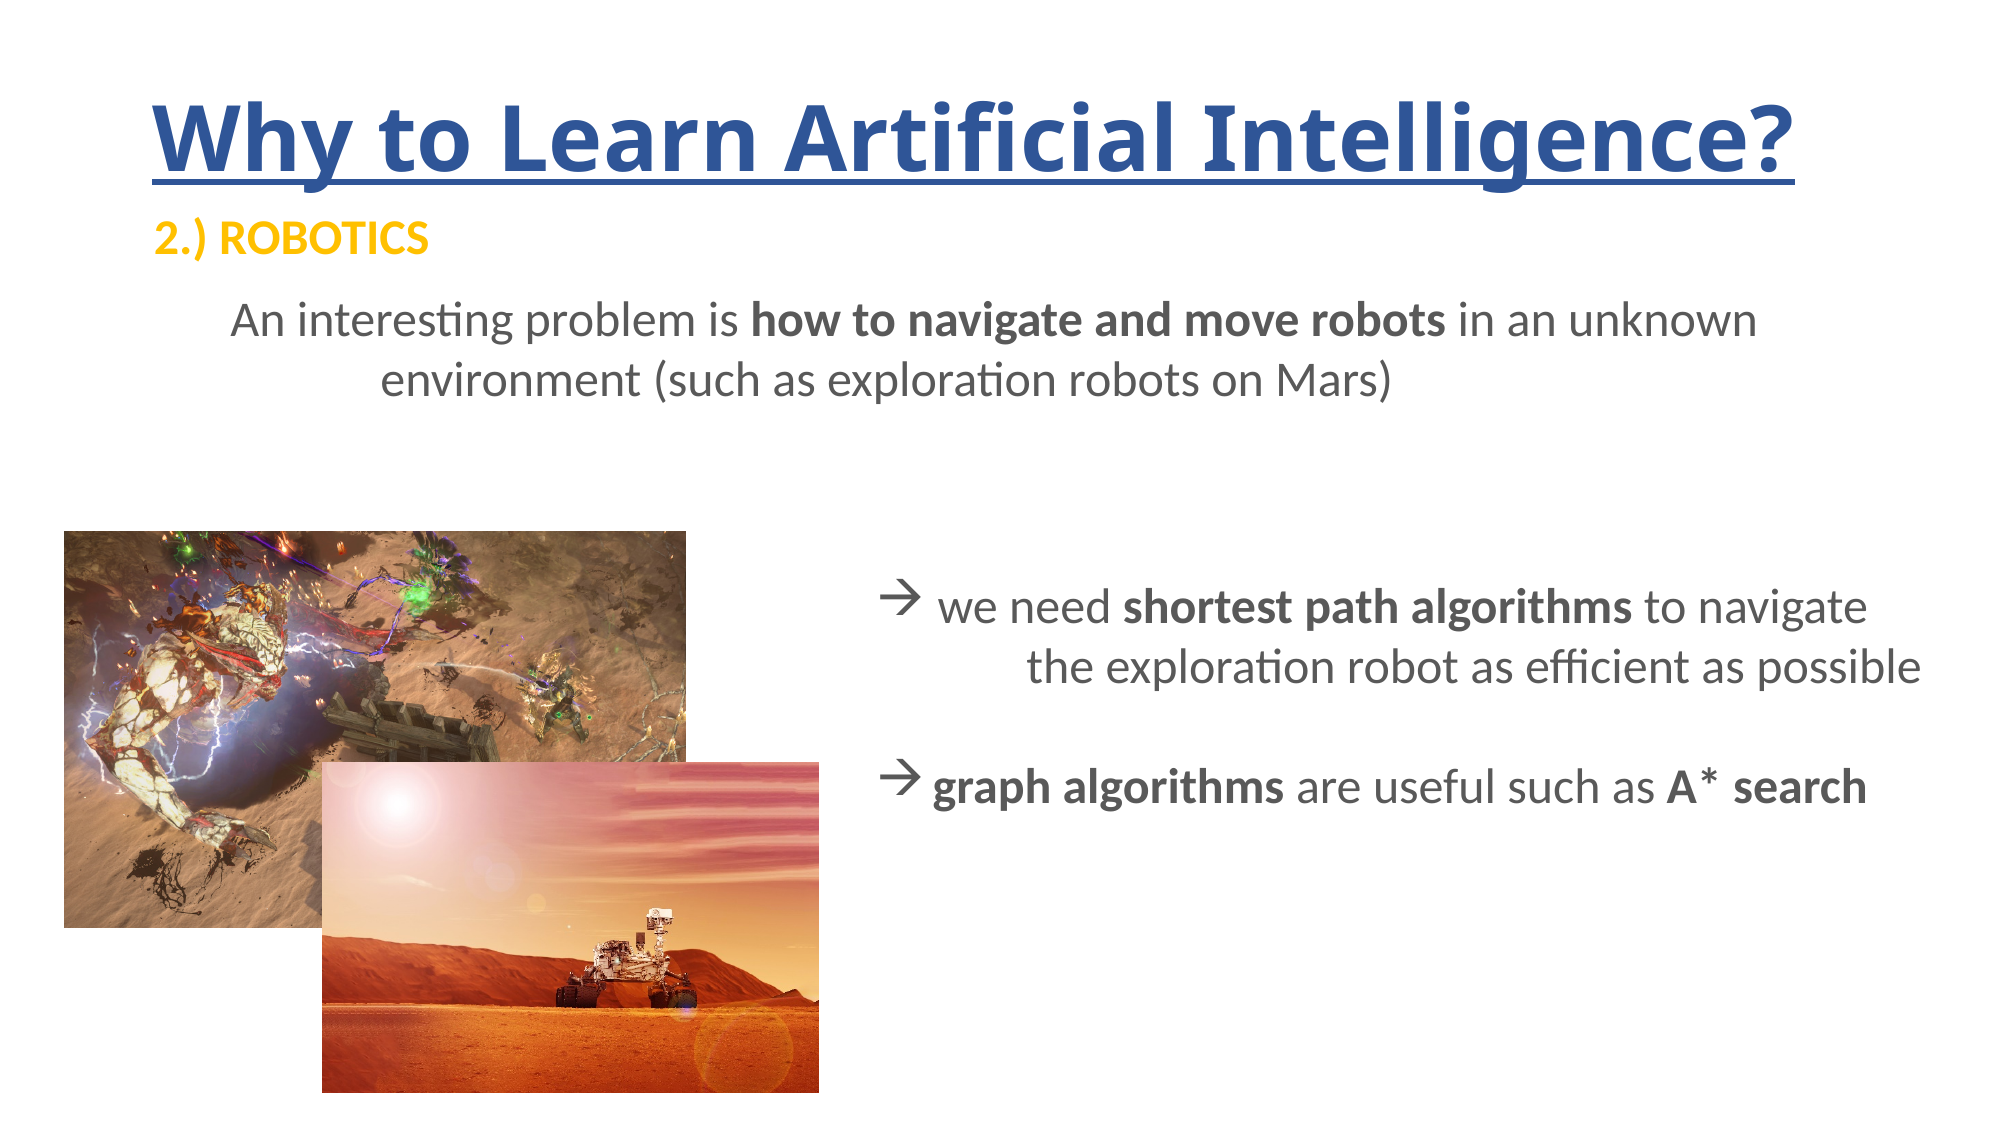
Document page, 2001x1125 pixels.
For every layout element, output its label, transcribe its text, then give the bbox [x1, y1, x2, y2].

text_box An interesting problem is how to navigate and move robots in an unknown environment (such as exploration robots on Mars) [215, 279, 1785, 535]
text_box 2.) ROBOTICS [139, 197, 445, 273]
title Why to Learn Artificial Intelligence? [137, 33, 1863, 251]
picture [64, 531, 819, 1093]
text_box we need shortest path algorithms to navigate the exploration robot as efficient as possible graph algorithms are useful such as A* search [861, 565, 1938, 881]
